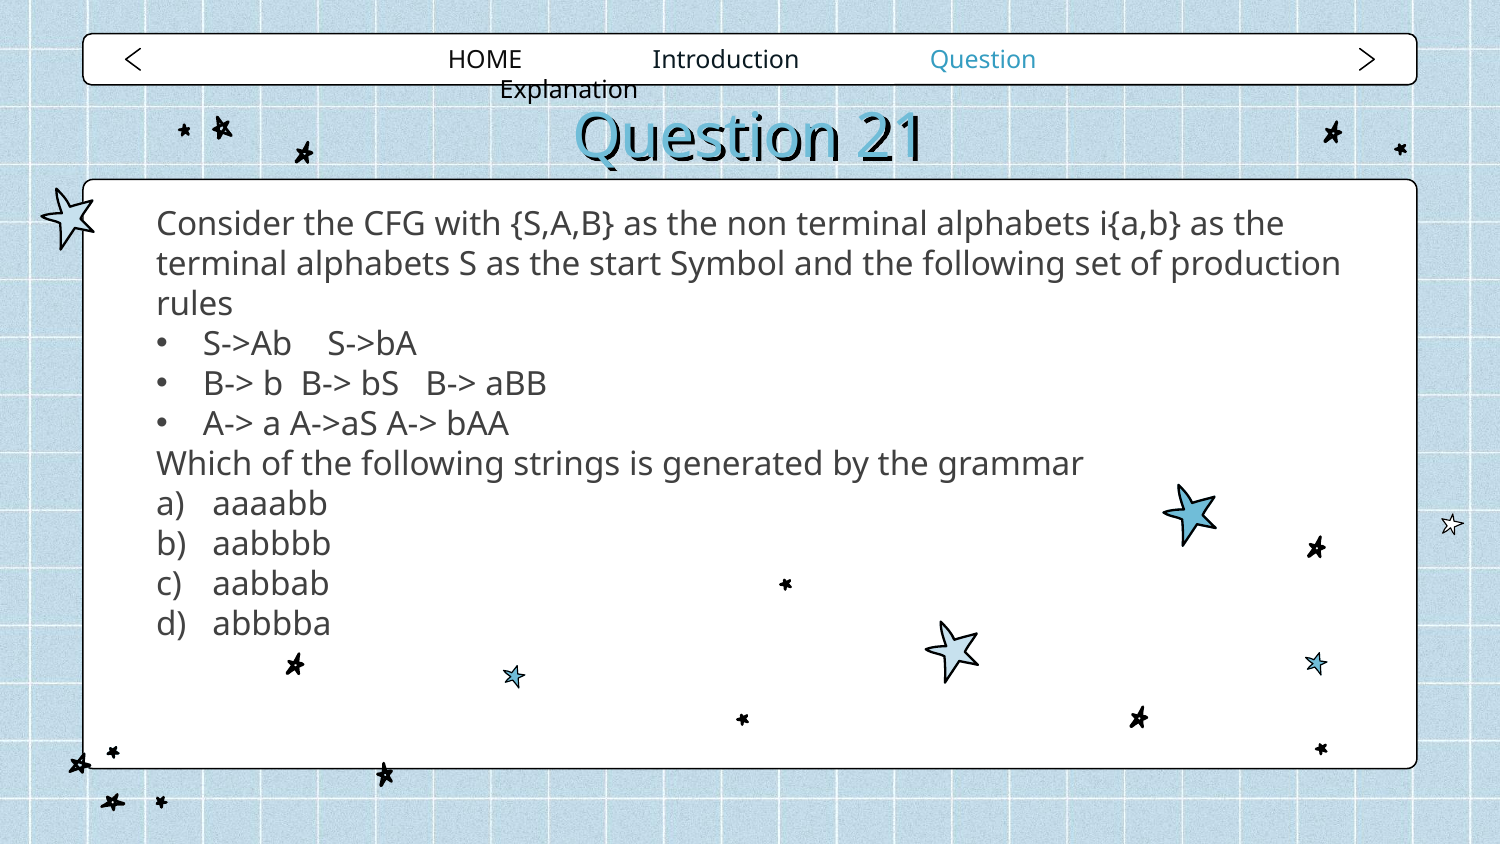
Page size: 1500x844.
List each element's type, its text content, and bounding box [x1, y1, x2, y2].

text_box [285, 652, 305, 676]
text_box [1314, 743, 1328, 756]
text_box [82, 33, 1417, 85]
title Question 21 [118, 93, 1382, 172]
text_box [1323, 120, 1343, 144]
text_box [1304, 651, 1328, 676]
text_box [68, 745, 169, 812]
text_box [1440, 513, 1465, 536]
text_box [376, 761, 393, 787]
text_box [1162, 483, 1218, 548]
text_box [924, 620, 980, 684]
picture [0, 0, 1500, 844]
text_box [40, 187, 96, 251]
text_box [502, 664, 526, 689]
text_box HOME Introduction Question Explanation [433, 35, 1125, 111]
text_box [177, 115, 314, 164]
text_box [1393, 143, 1407, 156]
text_box [779, 578, 792, 591]
list Consider the CFG with {S,A,B} as the non terminal alphabets i{a,b} as the terminal alphabets S as the start Symbol and the following set of production rules S->Ab S->bA B-> b B-> bS B-> aBB A-> a A->aS A-> bAA Which of the following strings is generated by the grammar aaaabb aabbbb aabbab abbbba [118, 187, 1382, 759]
text_box [1129, 705, 1149, 729]
text_box [1307, 535, 1326, 559]
text_box [736, 713, 749, 726]
